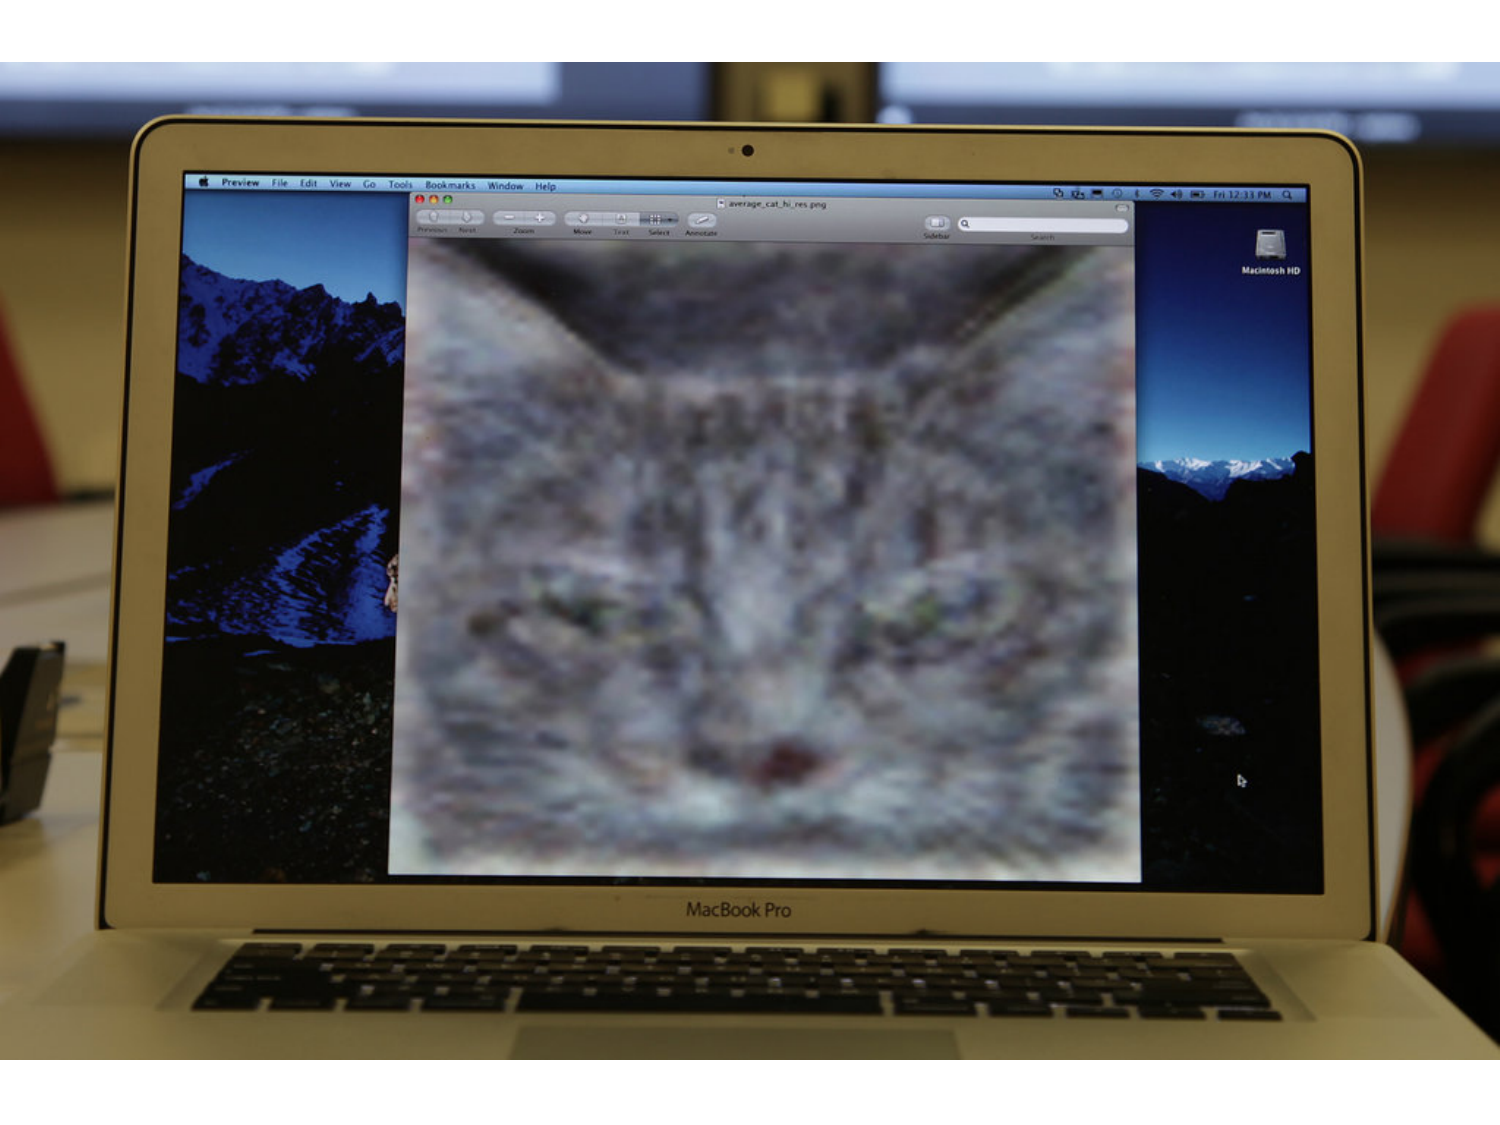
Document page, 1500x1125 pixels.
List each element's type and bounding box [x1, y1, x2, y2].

picture [0, 62, 1500, 1061]
